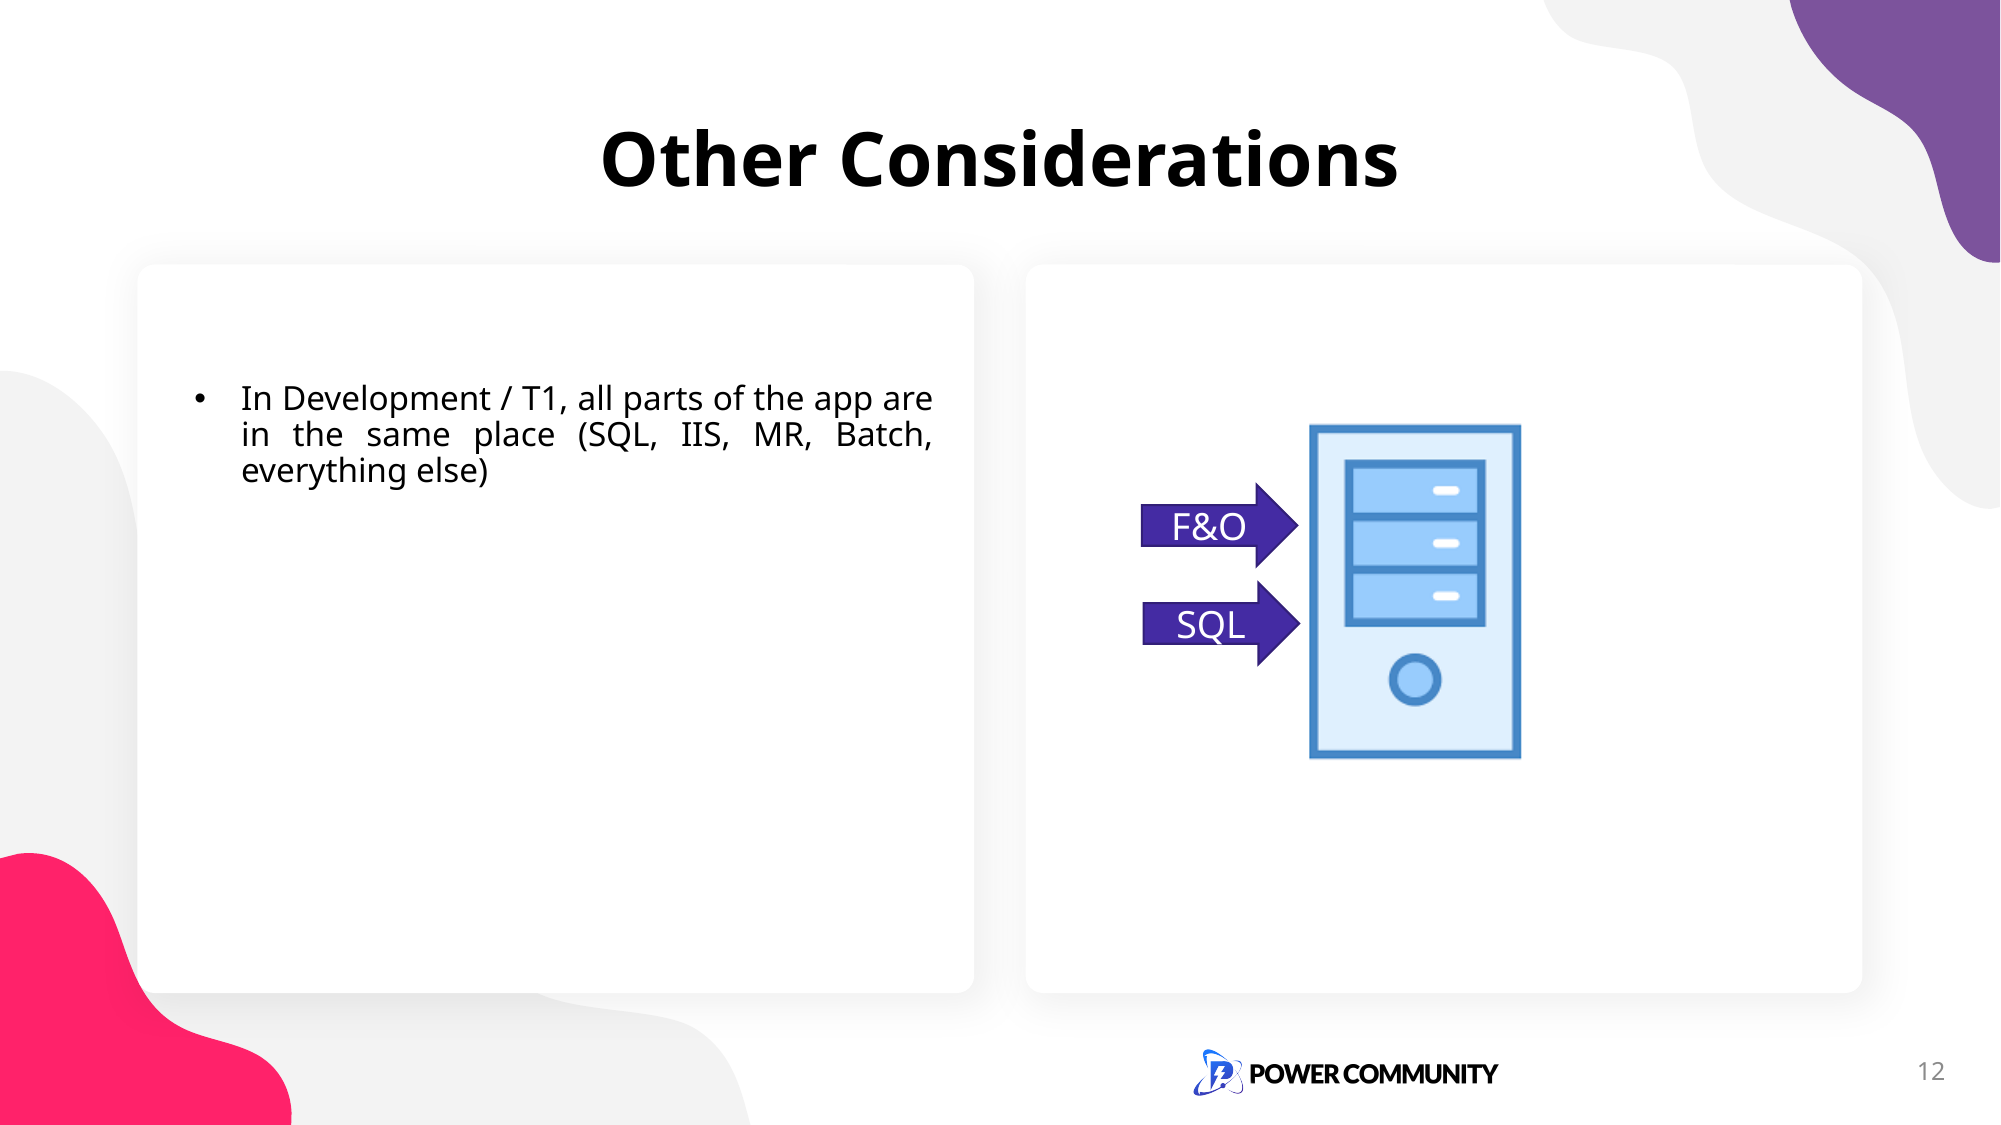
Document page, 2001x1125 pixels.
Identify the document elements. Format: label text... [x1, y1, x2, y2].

text_box SQL [1142, 602, 1239, 645]
footer [1187, 1042, 1862, 1103]
picture [0, 0, 2000, 325]
slide_number 12 [1862, 1042, 2000, 1103]
list In Development / T1, all parts of the app are in the same place (SQL, IIS, MR, Batch, everything else) [179, 374, 950, 953]
picture [1158, 1037, 1534, 1108]
picture [1239, 416, 1592, 768]
text_box F&O [1140, 504, 1239, 547]
